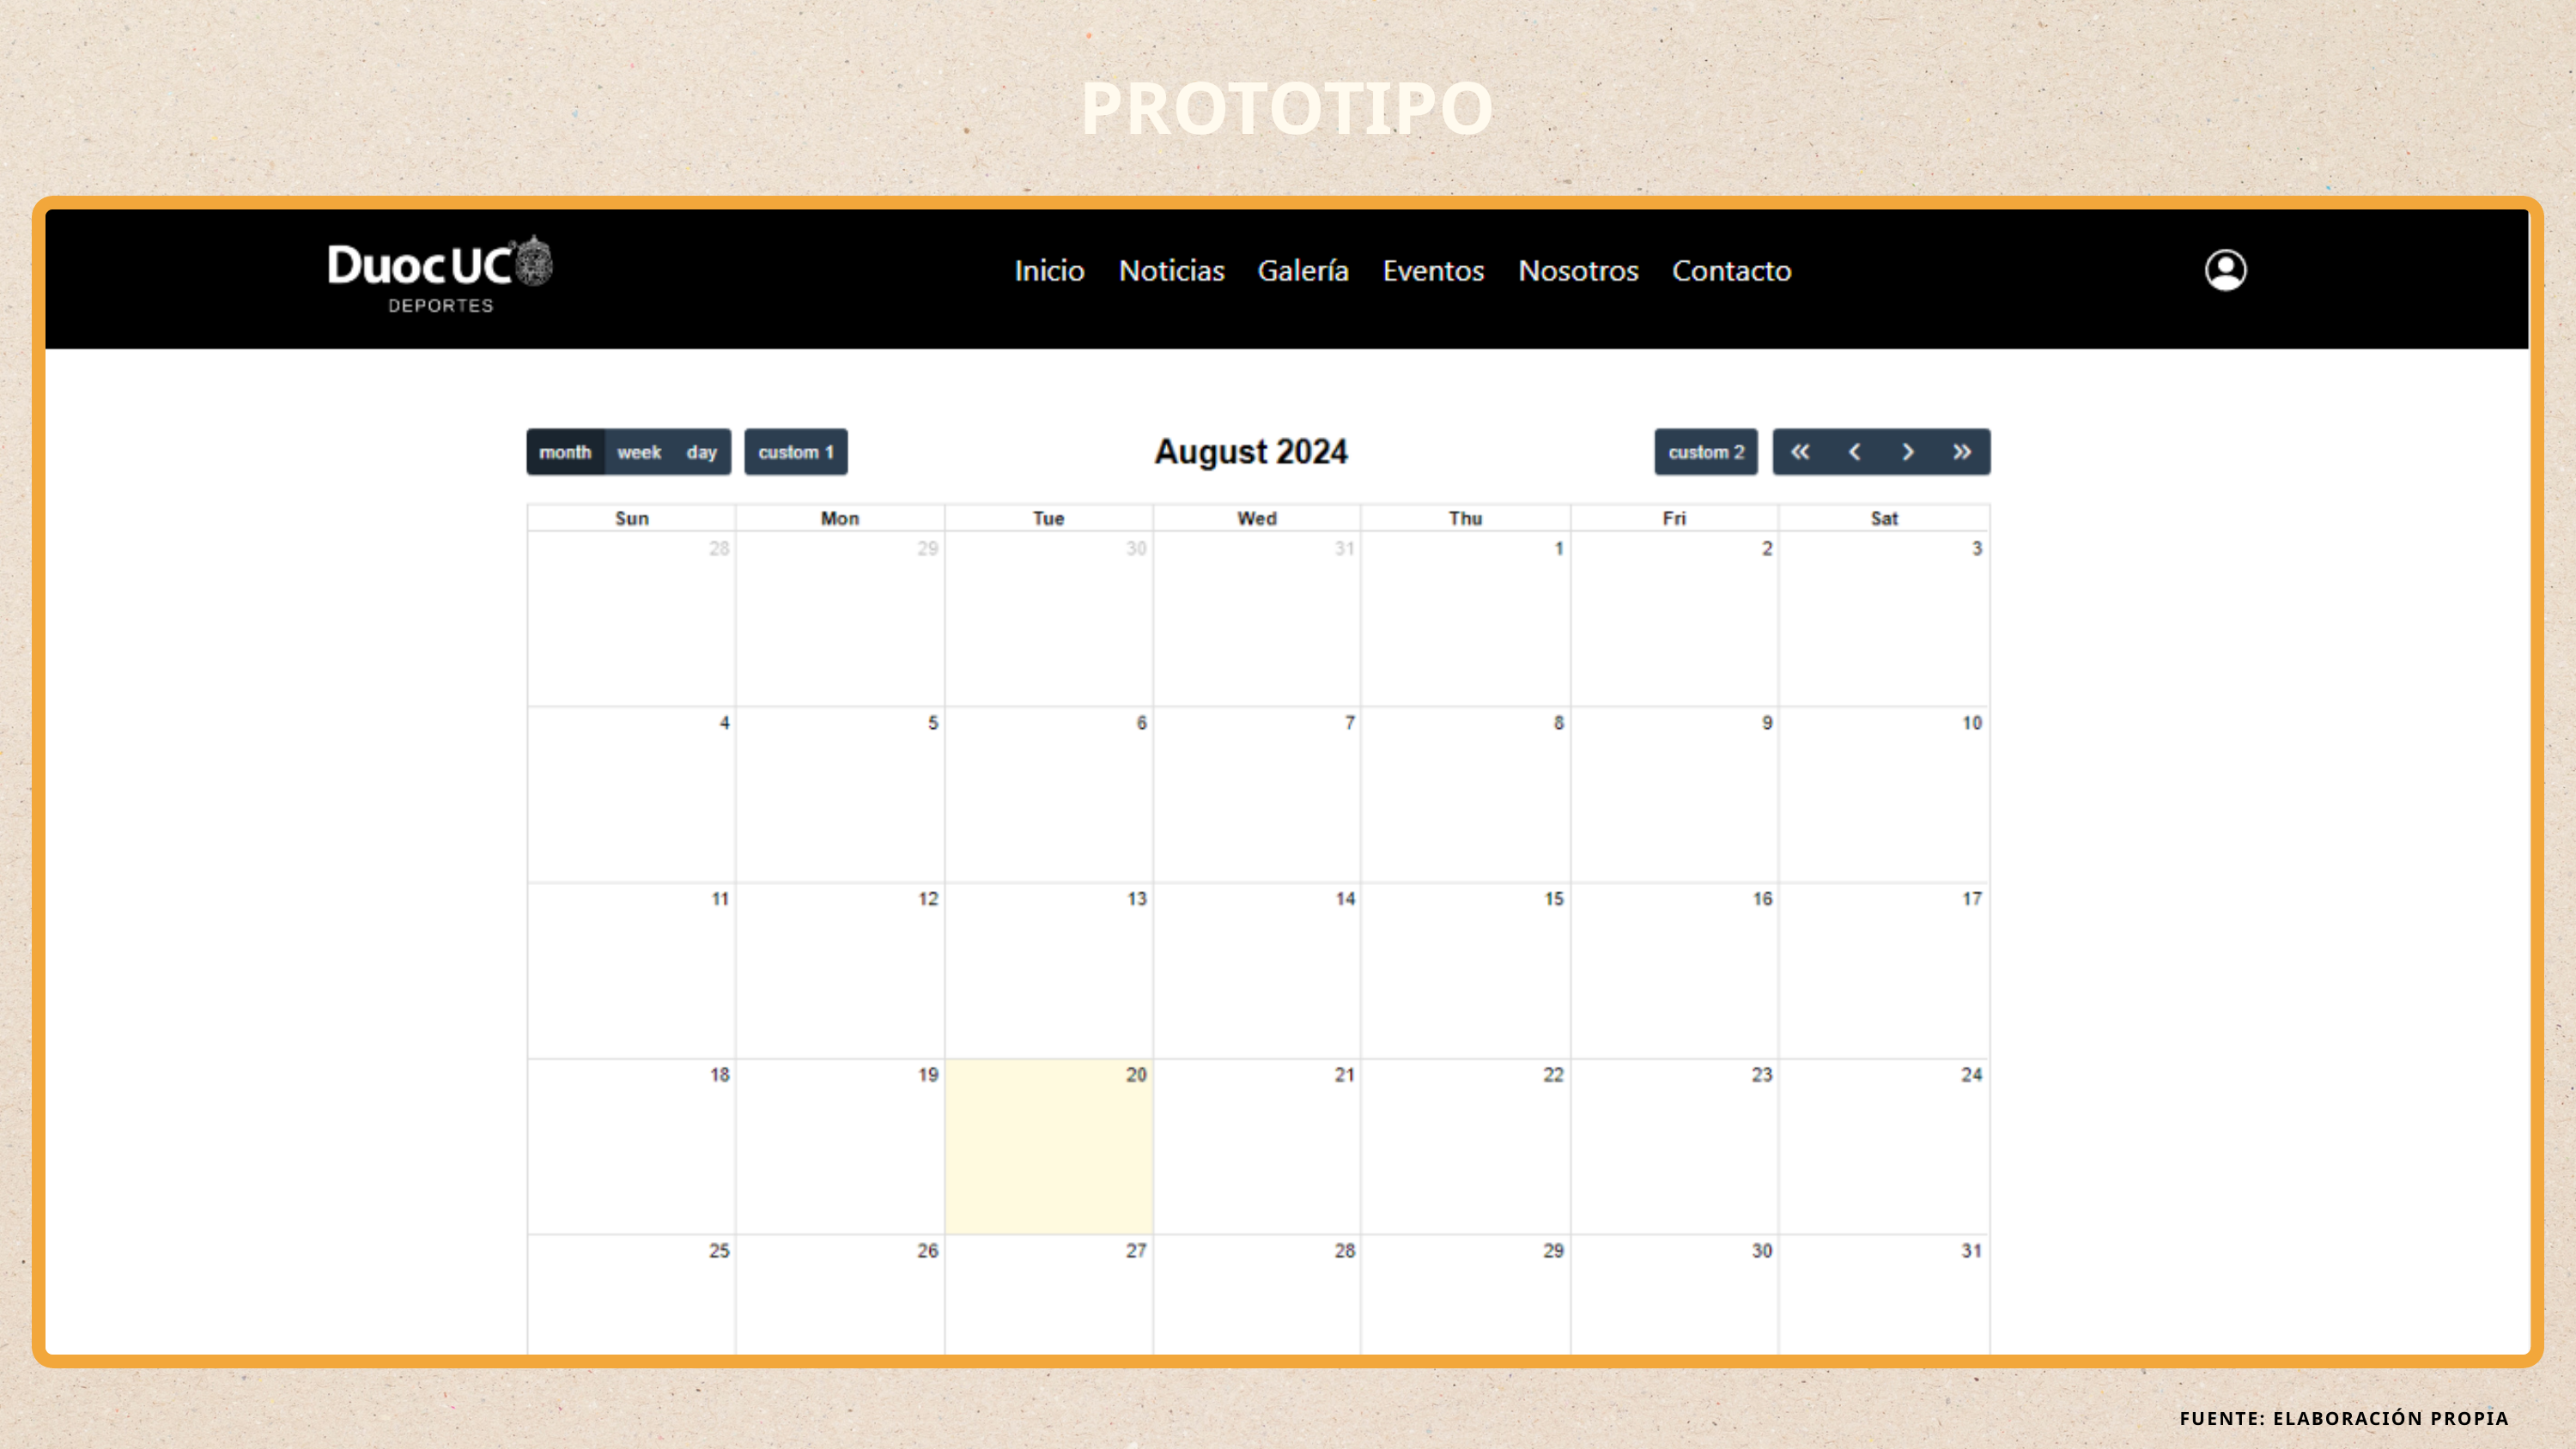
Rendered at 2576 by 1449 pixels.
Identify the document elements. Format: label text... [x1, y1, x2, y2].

text_box [0, 0, 2576, 1449]
text_box PROTOTIPO [541, 52, 2035, 149]
text_box FUENTE: ELABORACIÓN PROPIA [2151, 1404, 2537, 1430]
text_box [38, 202, 2538, 1362]
